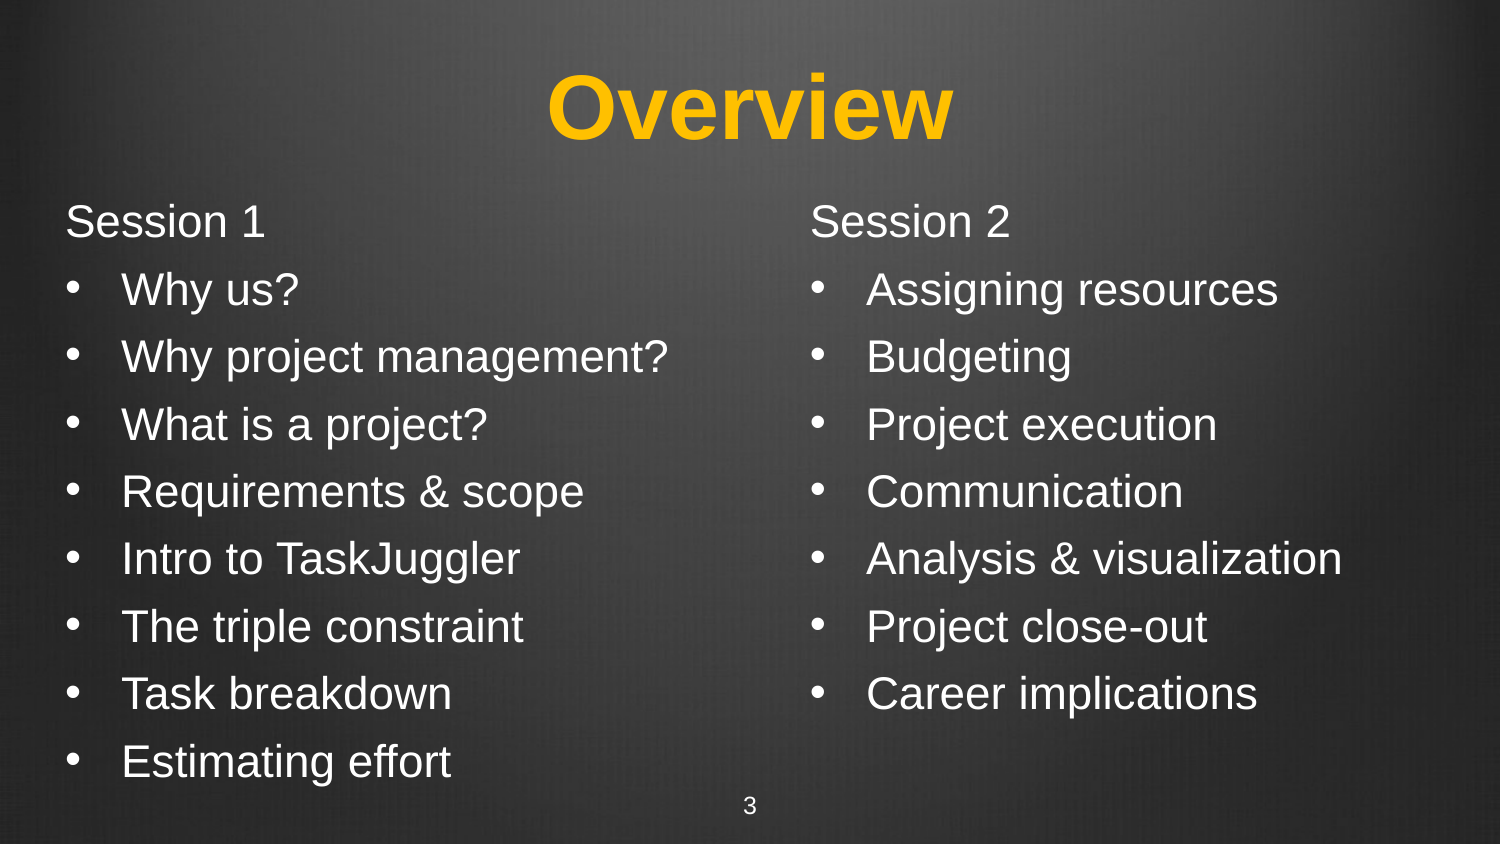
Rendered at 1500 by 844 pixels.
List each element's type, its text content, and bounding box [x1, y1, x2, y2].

list Session 1 Why us? Why project management? What is a project? Requirements & scope Intro to TaskJuggler The triple constraint Task breakdown Estimating effort [50, 184, 705, 797]
slide_number 3 [693, 782, 807, 827]
list Session 2 Assigning resources Budgeting Project execution Communication Analysis & visualization Project close-out Career implications [794, 184, 1388, 754]
title Overview [112, 14, 1388, 191]
